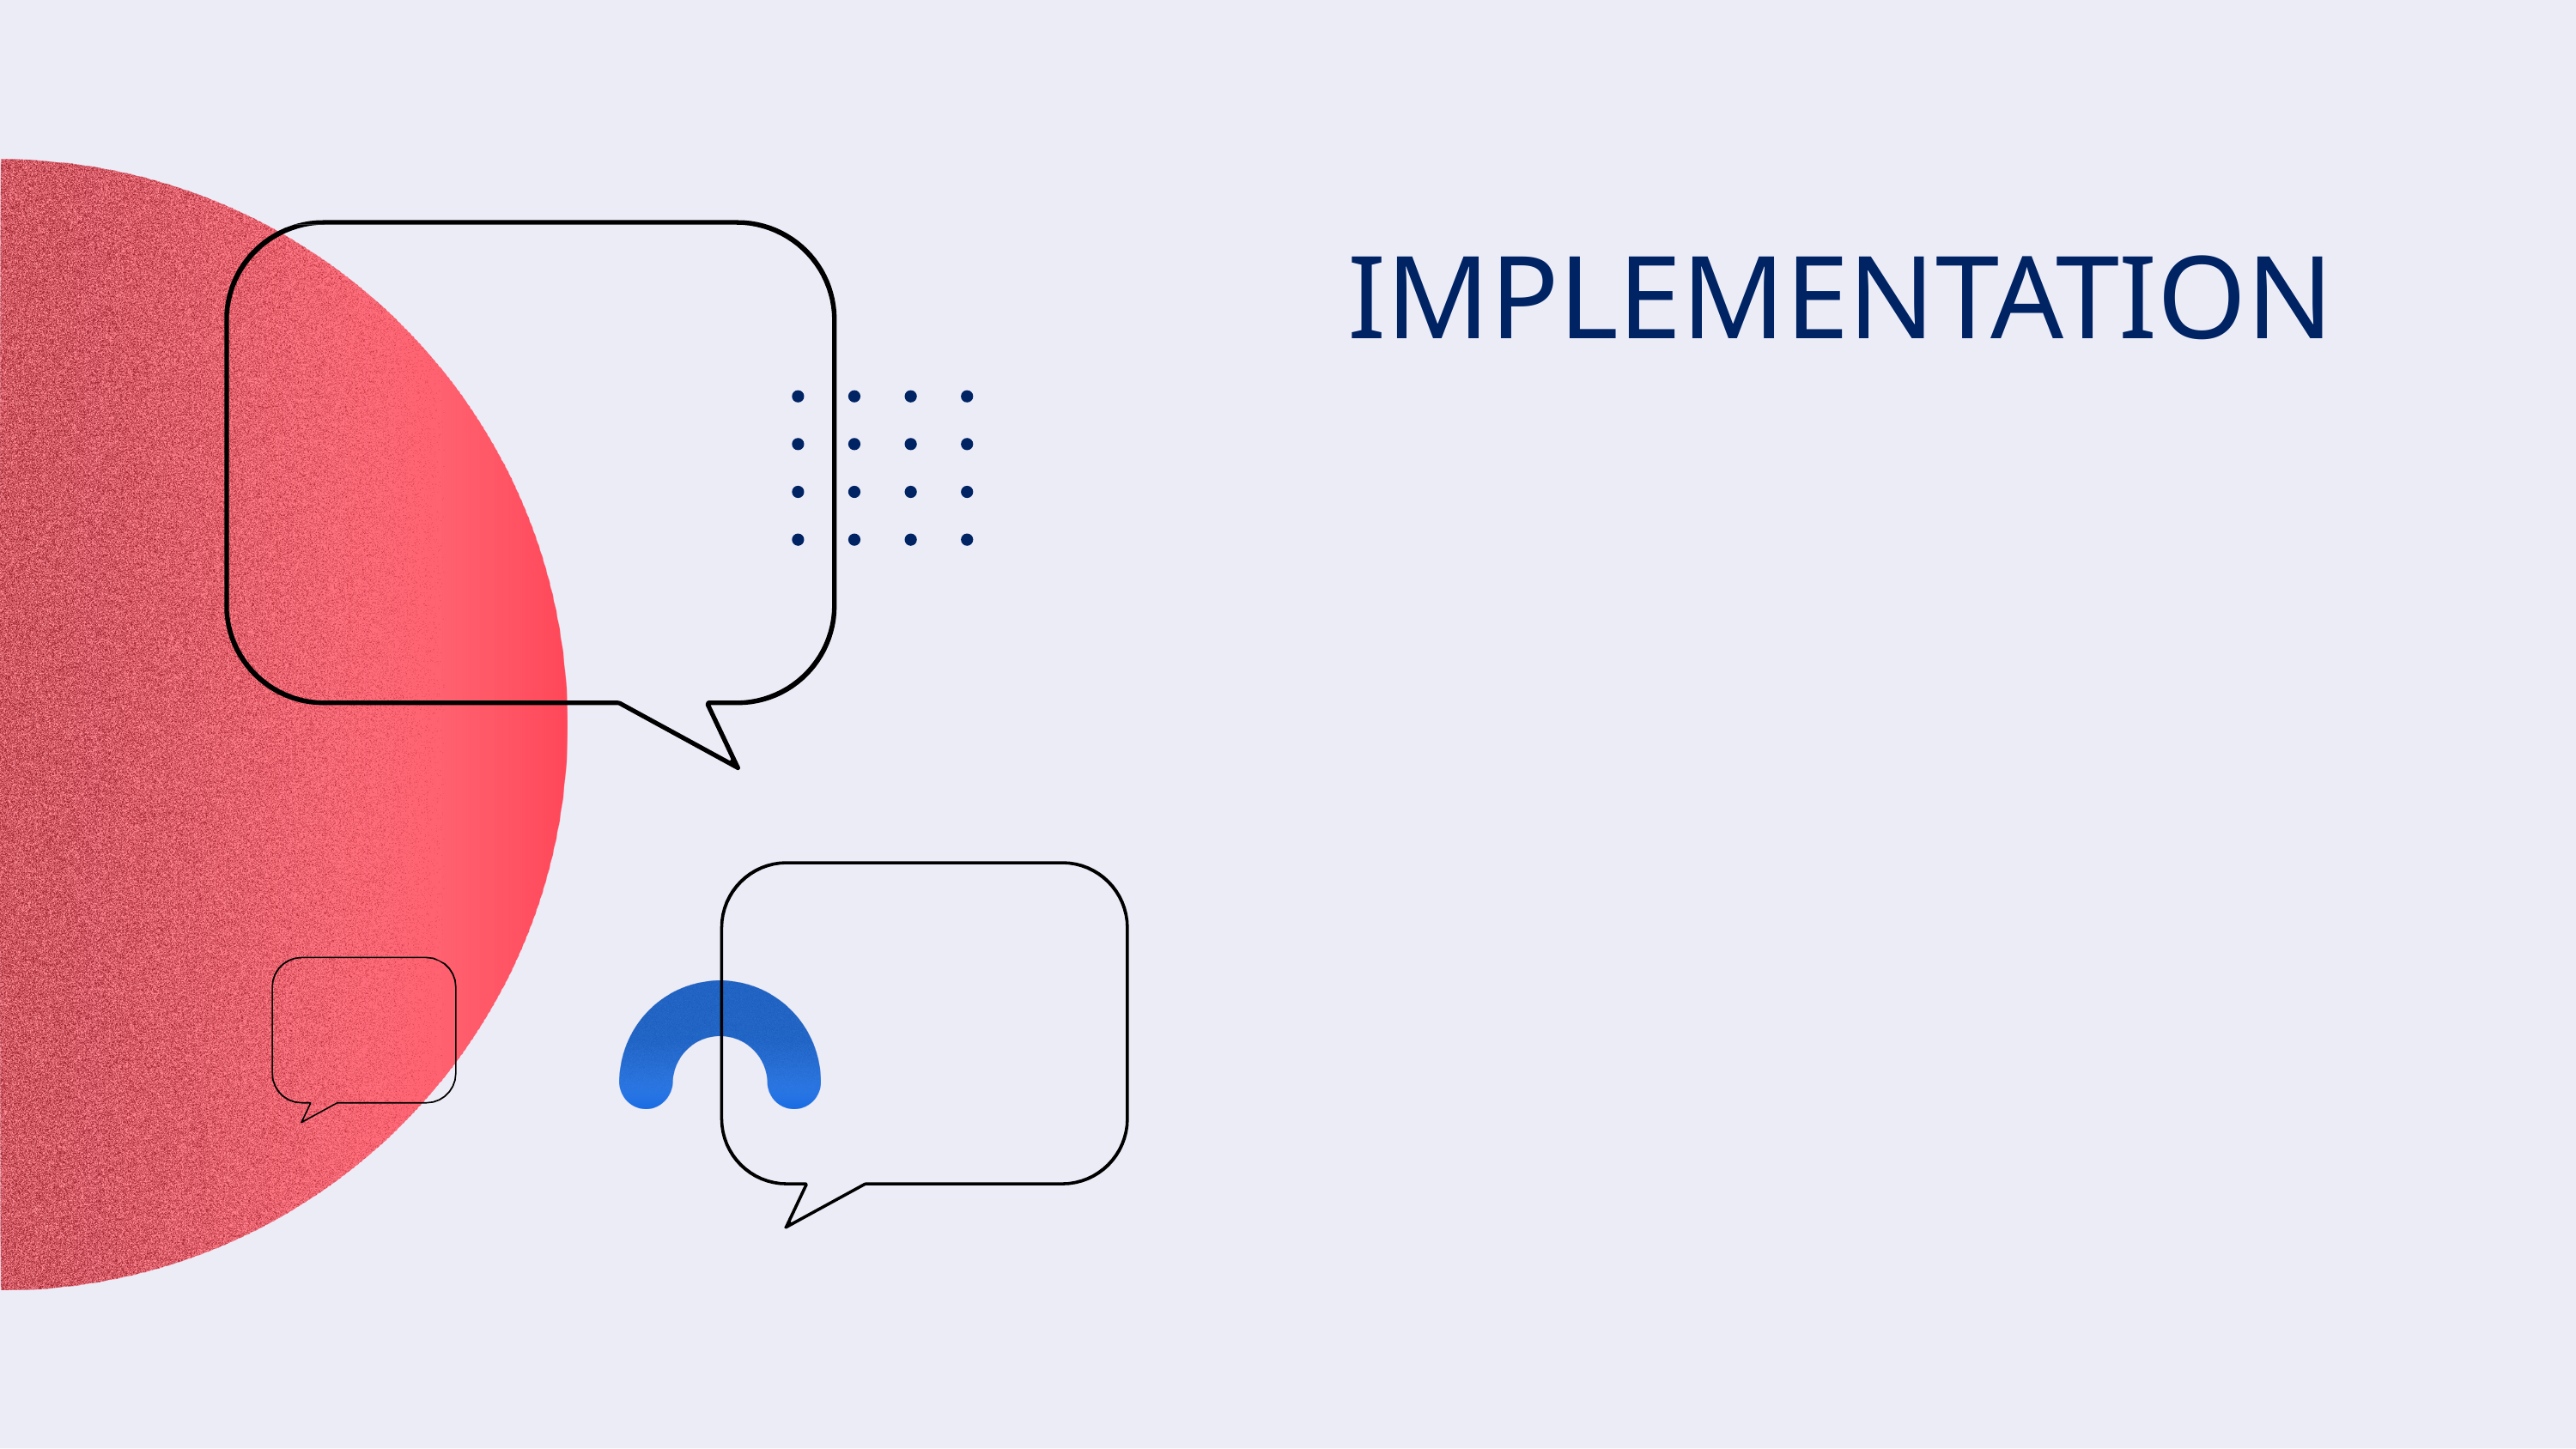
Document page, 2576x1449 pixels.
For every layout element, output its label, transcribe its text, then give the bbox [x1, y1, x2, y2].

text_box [0, 159, 1129, 1290]
title IMPLEMENTATION [1346, 221, 2397, 466]
text_box [0, 0, 2576, 1449]
